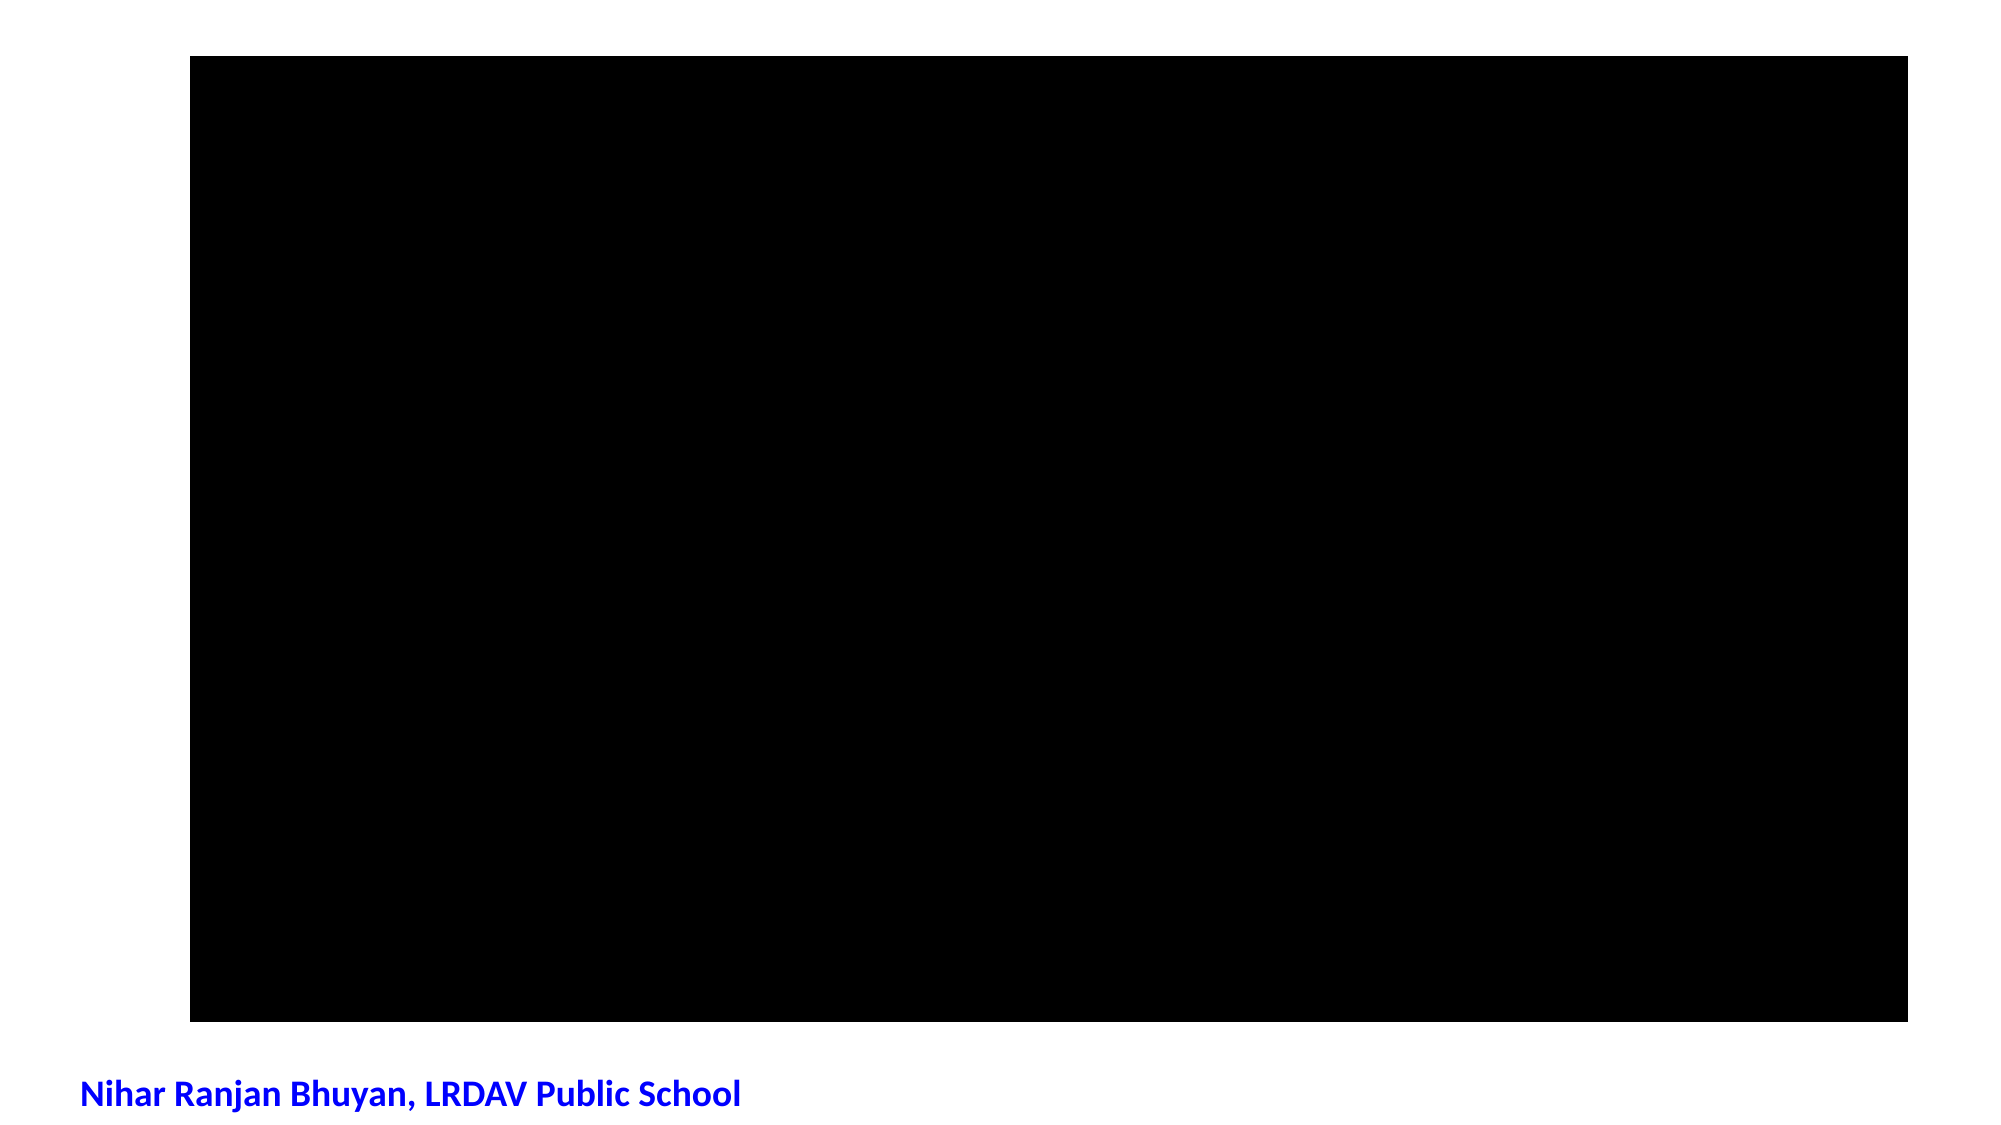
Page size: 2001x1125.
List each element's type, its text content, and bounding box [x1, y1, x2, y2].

text_box Nihar Ranjan Bhuyan, LRDAV Public School [65, 1061, 781, 1122]
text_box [189, 55, 1909, 1023]
